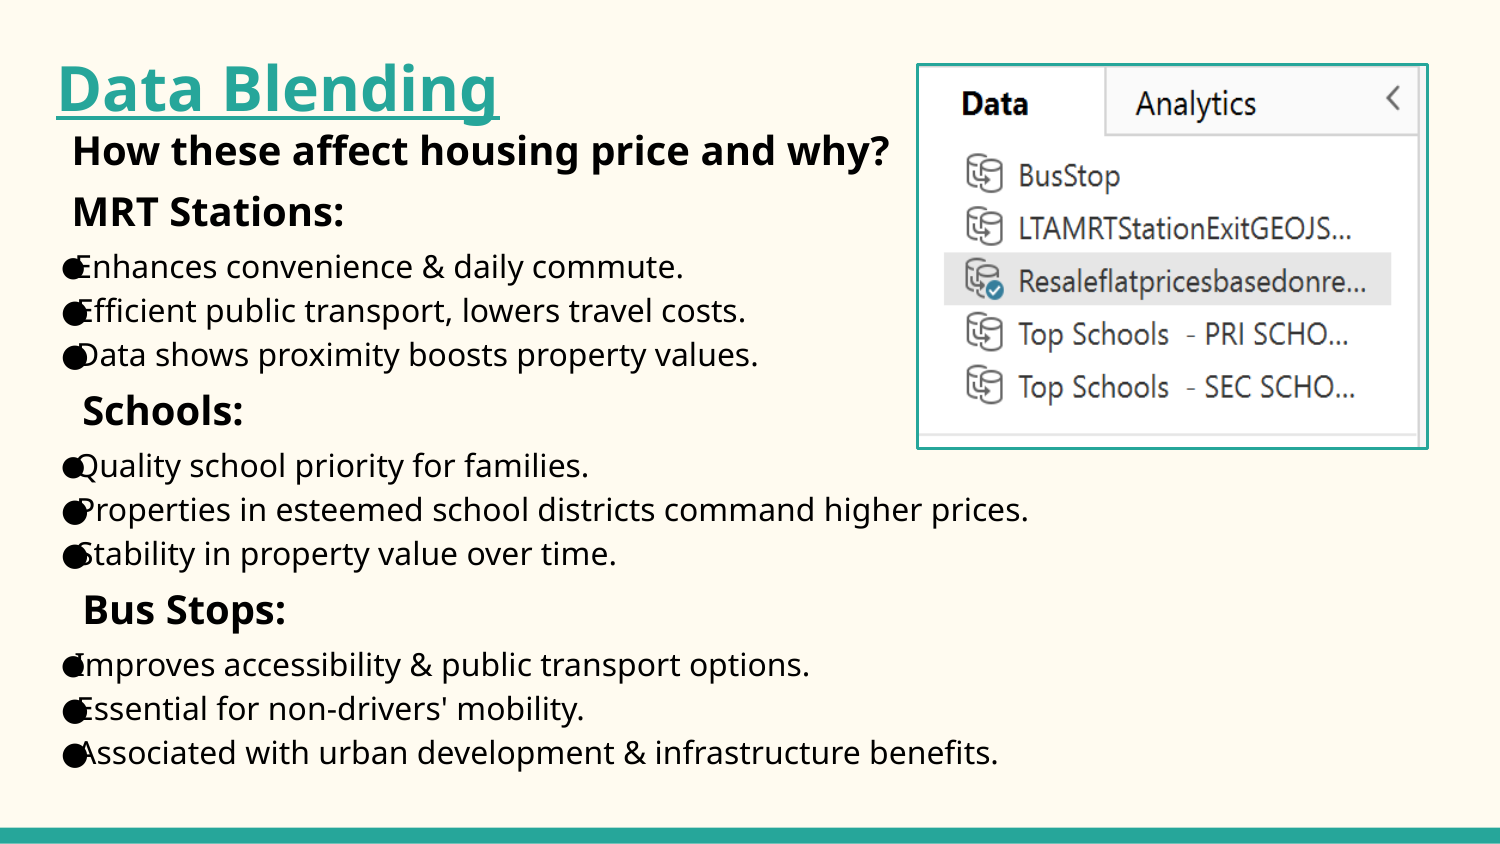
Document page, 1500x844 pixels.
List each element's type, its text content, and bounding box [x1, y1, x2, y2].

list How these affect housing price and why? MRT Stations: Enhances convenience & daily commute. Efficient public transport, lowers travel costs. Data shows proximity boosts property values. Schools: Quality school priority for families. Properties in esteemed school districts command higher prices. Stability in property value over time. Bus Stops: Improves accessibility & public transport options. Essential for non-drivers' mobility. Associated with urban development & infrastructure benefits. [46, 103, 1444, 795]
title Data Blending [41, 33, 1449, 134]
picture [918, 65, 1426, 448]
